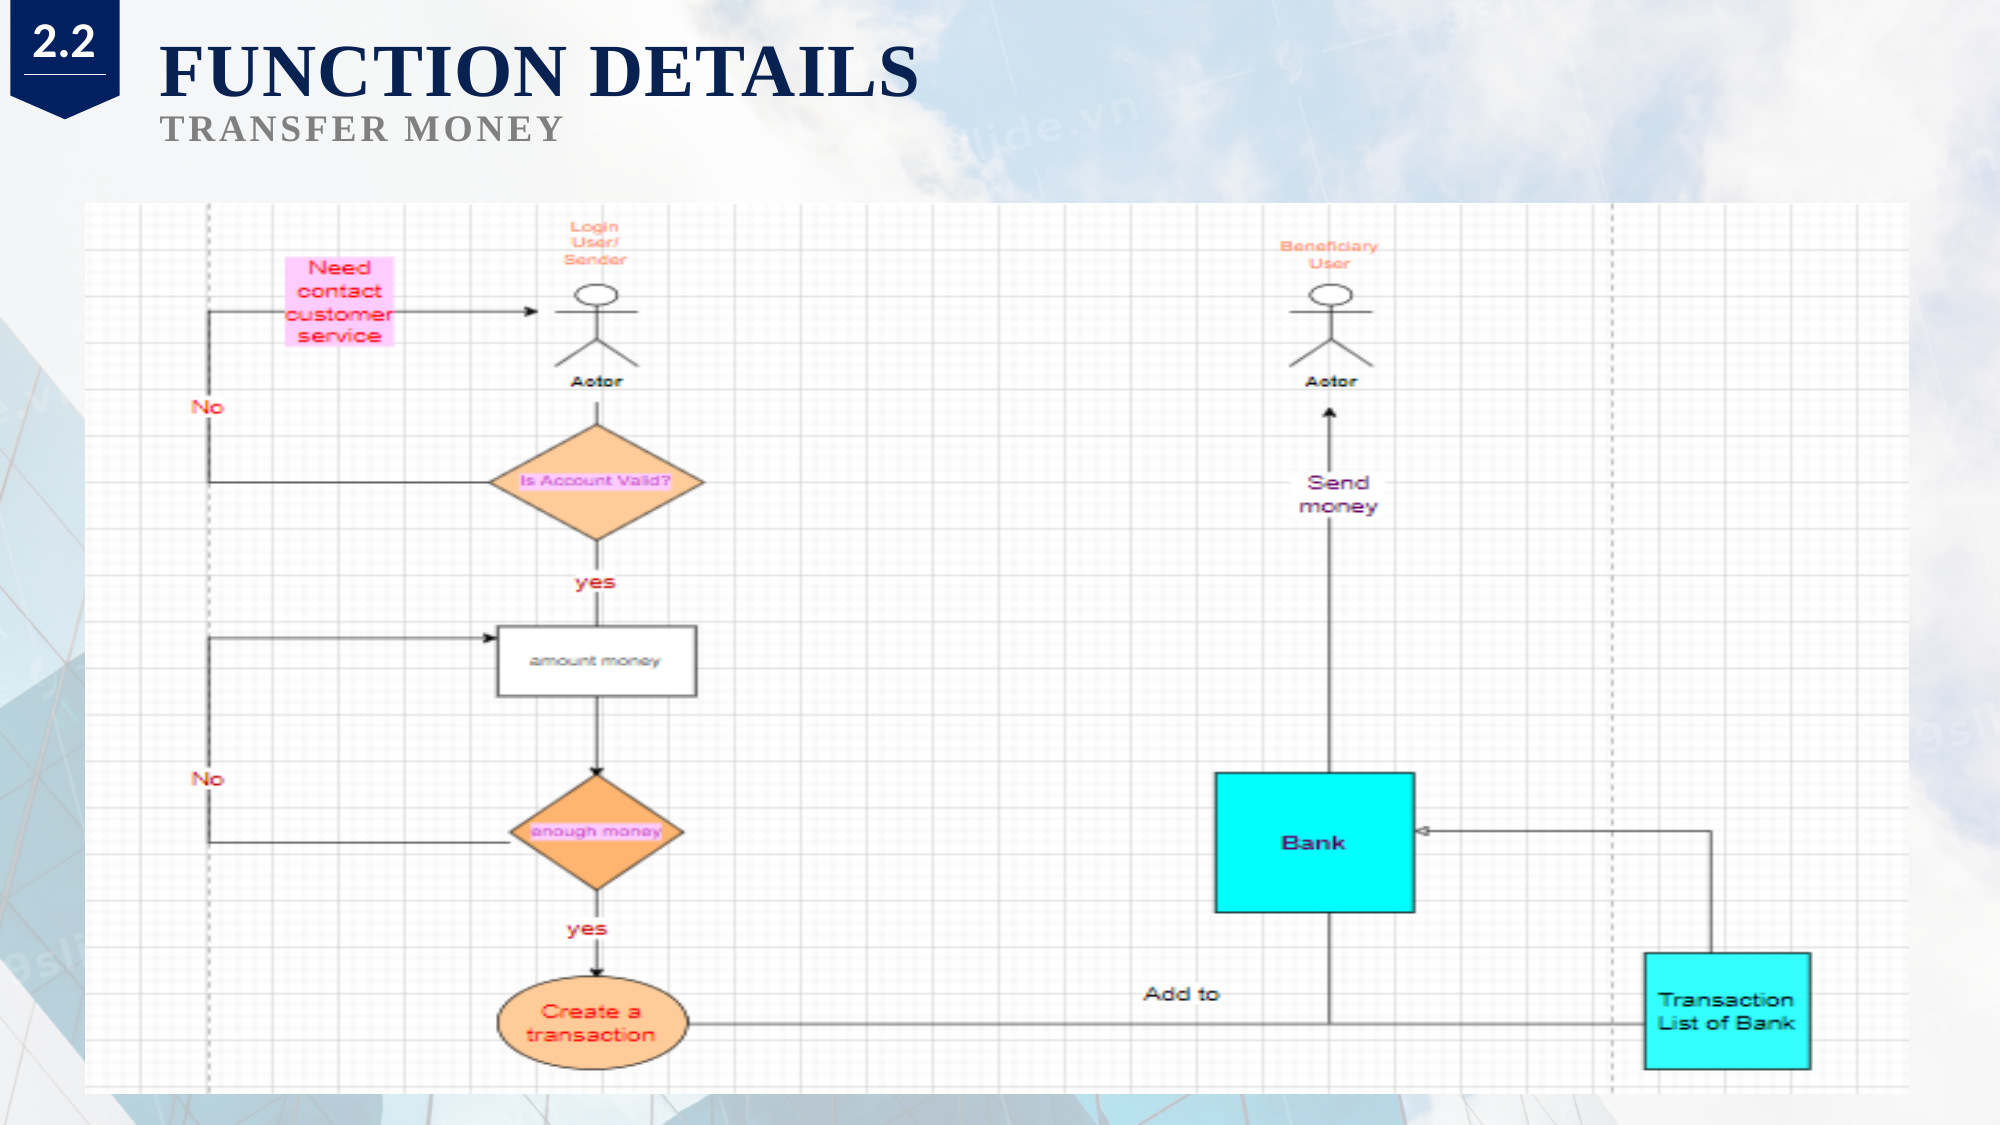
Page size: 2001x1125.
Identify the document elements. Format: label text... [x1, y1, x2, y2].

text_box FUNCTION DETAILS [145, 13, 937, 119]
text_box 2.2 [17, 0, 111, 76]
text_box TRANSFER MONEY [144, 96, 579, 157]
picture [85, 203, 1909, 1094]
text_box [0, 0, 2000, 1125]
text_box [9, 0, 121, 121]
